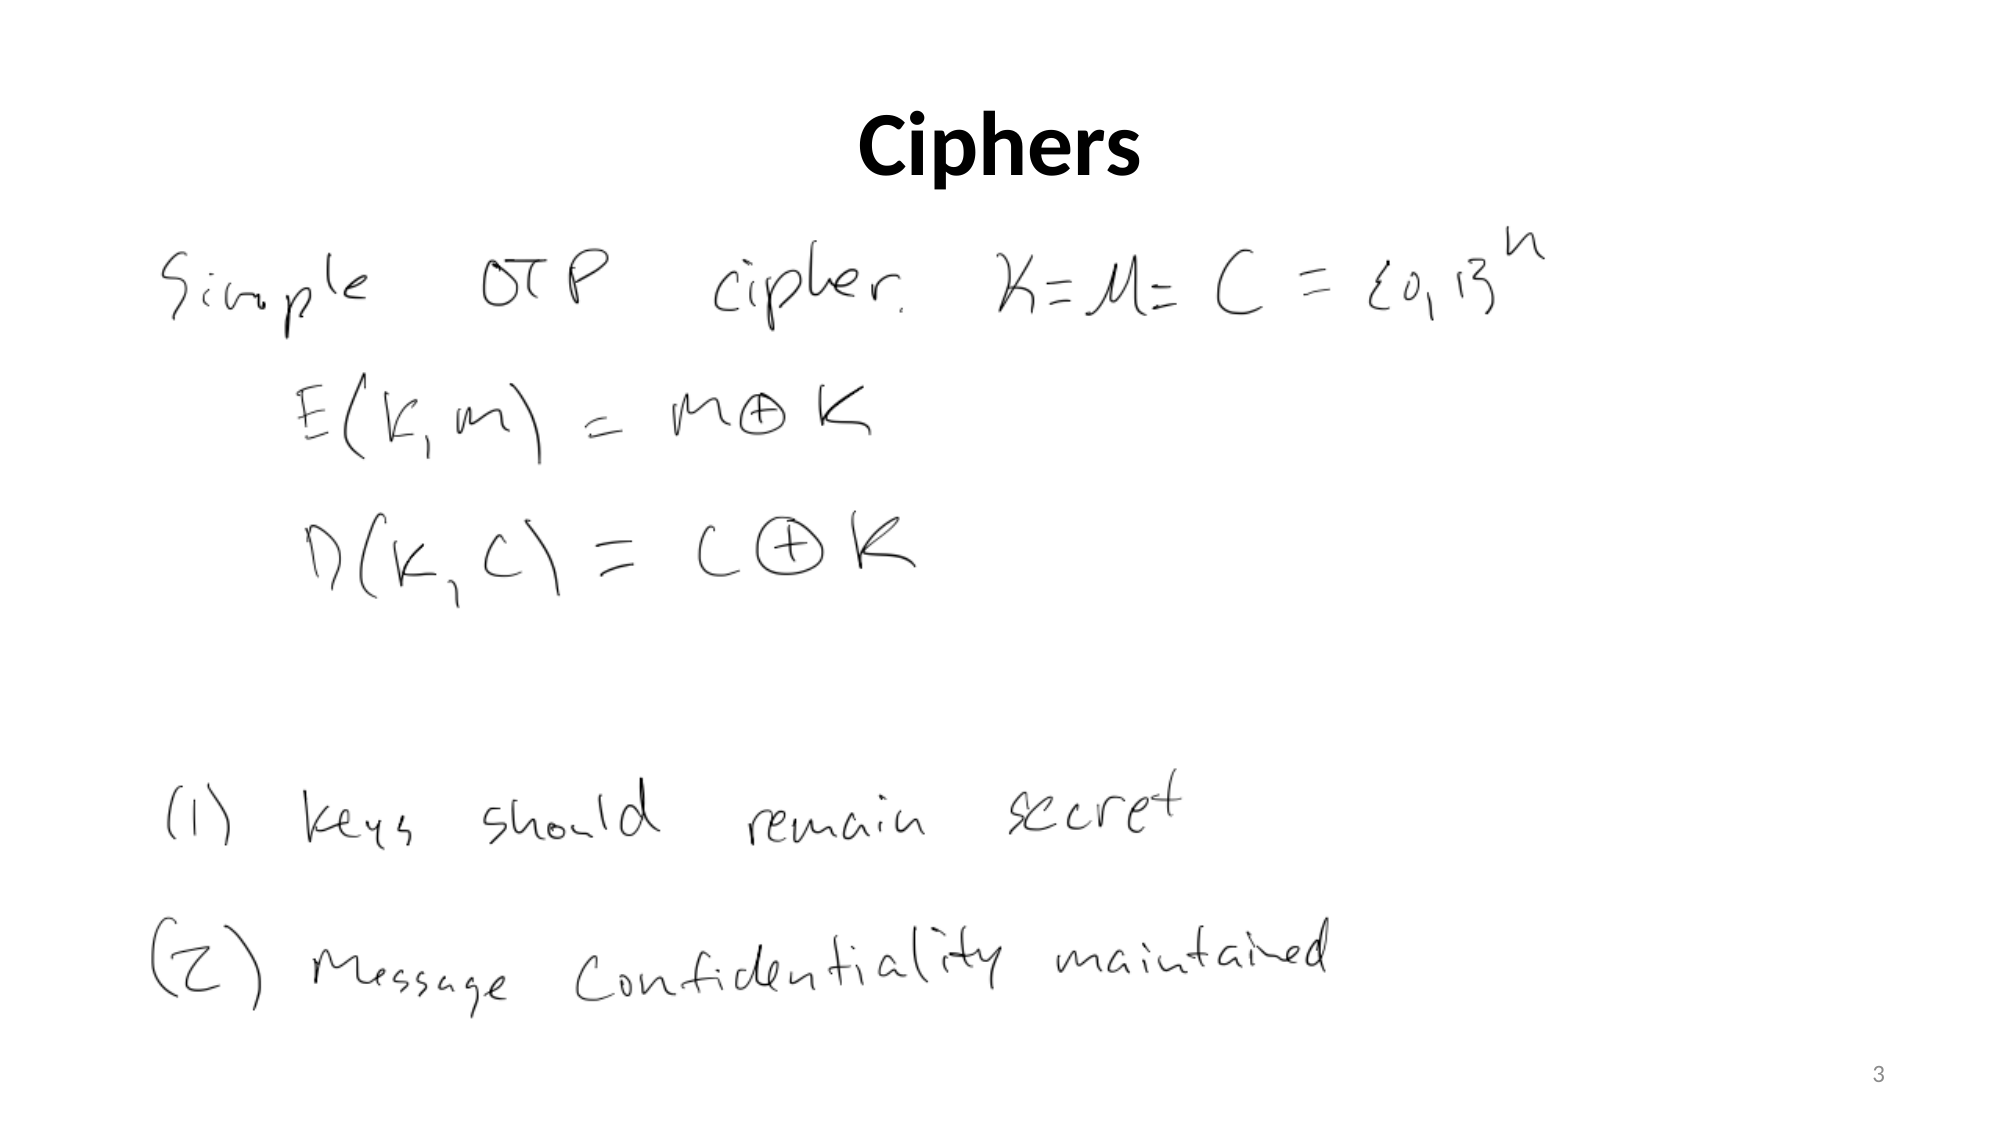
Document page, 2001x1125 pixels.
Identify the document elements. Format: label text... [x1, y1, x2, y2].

picture [124, 217, 1617, 1058]
slide_number 3 [1433, 1042, 1900, 1103]
title Ciphers [99, 45, 1900, 233]
